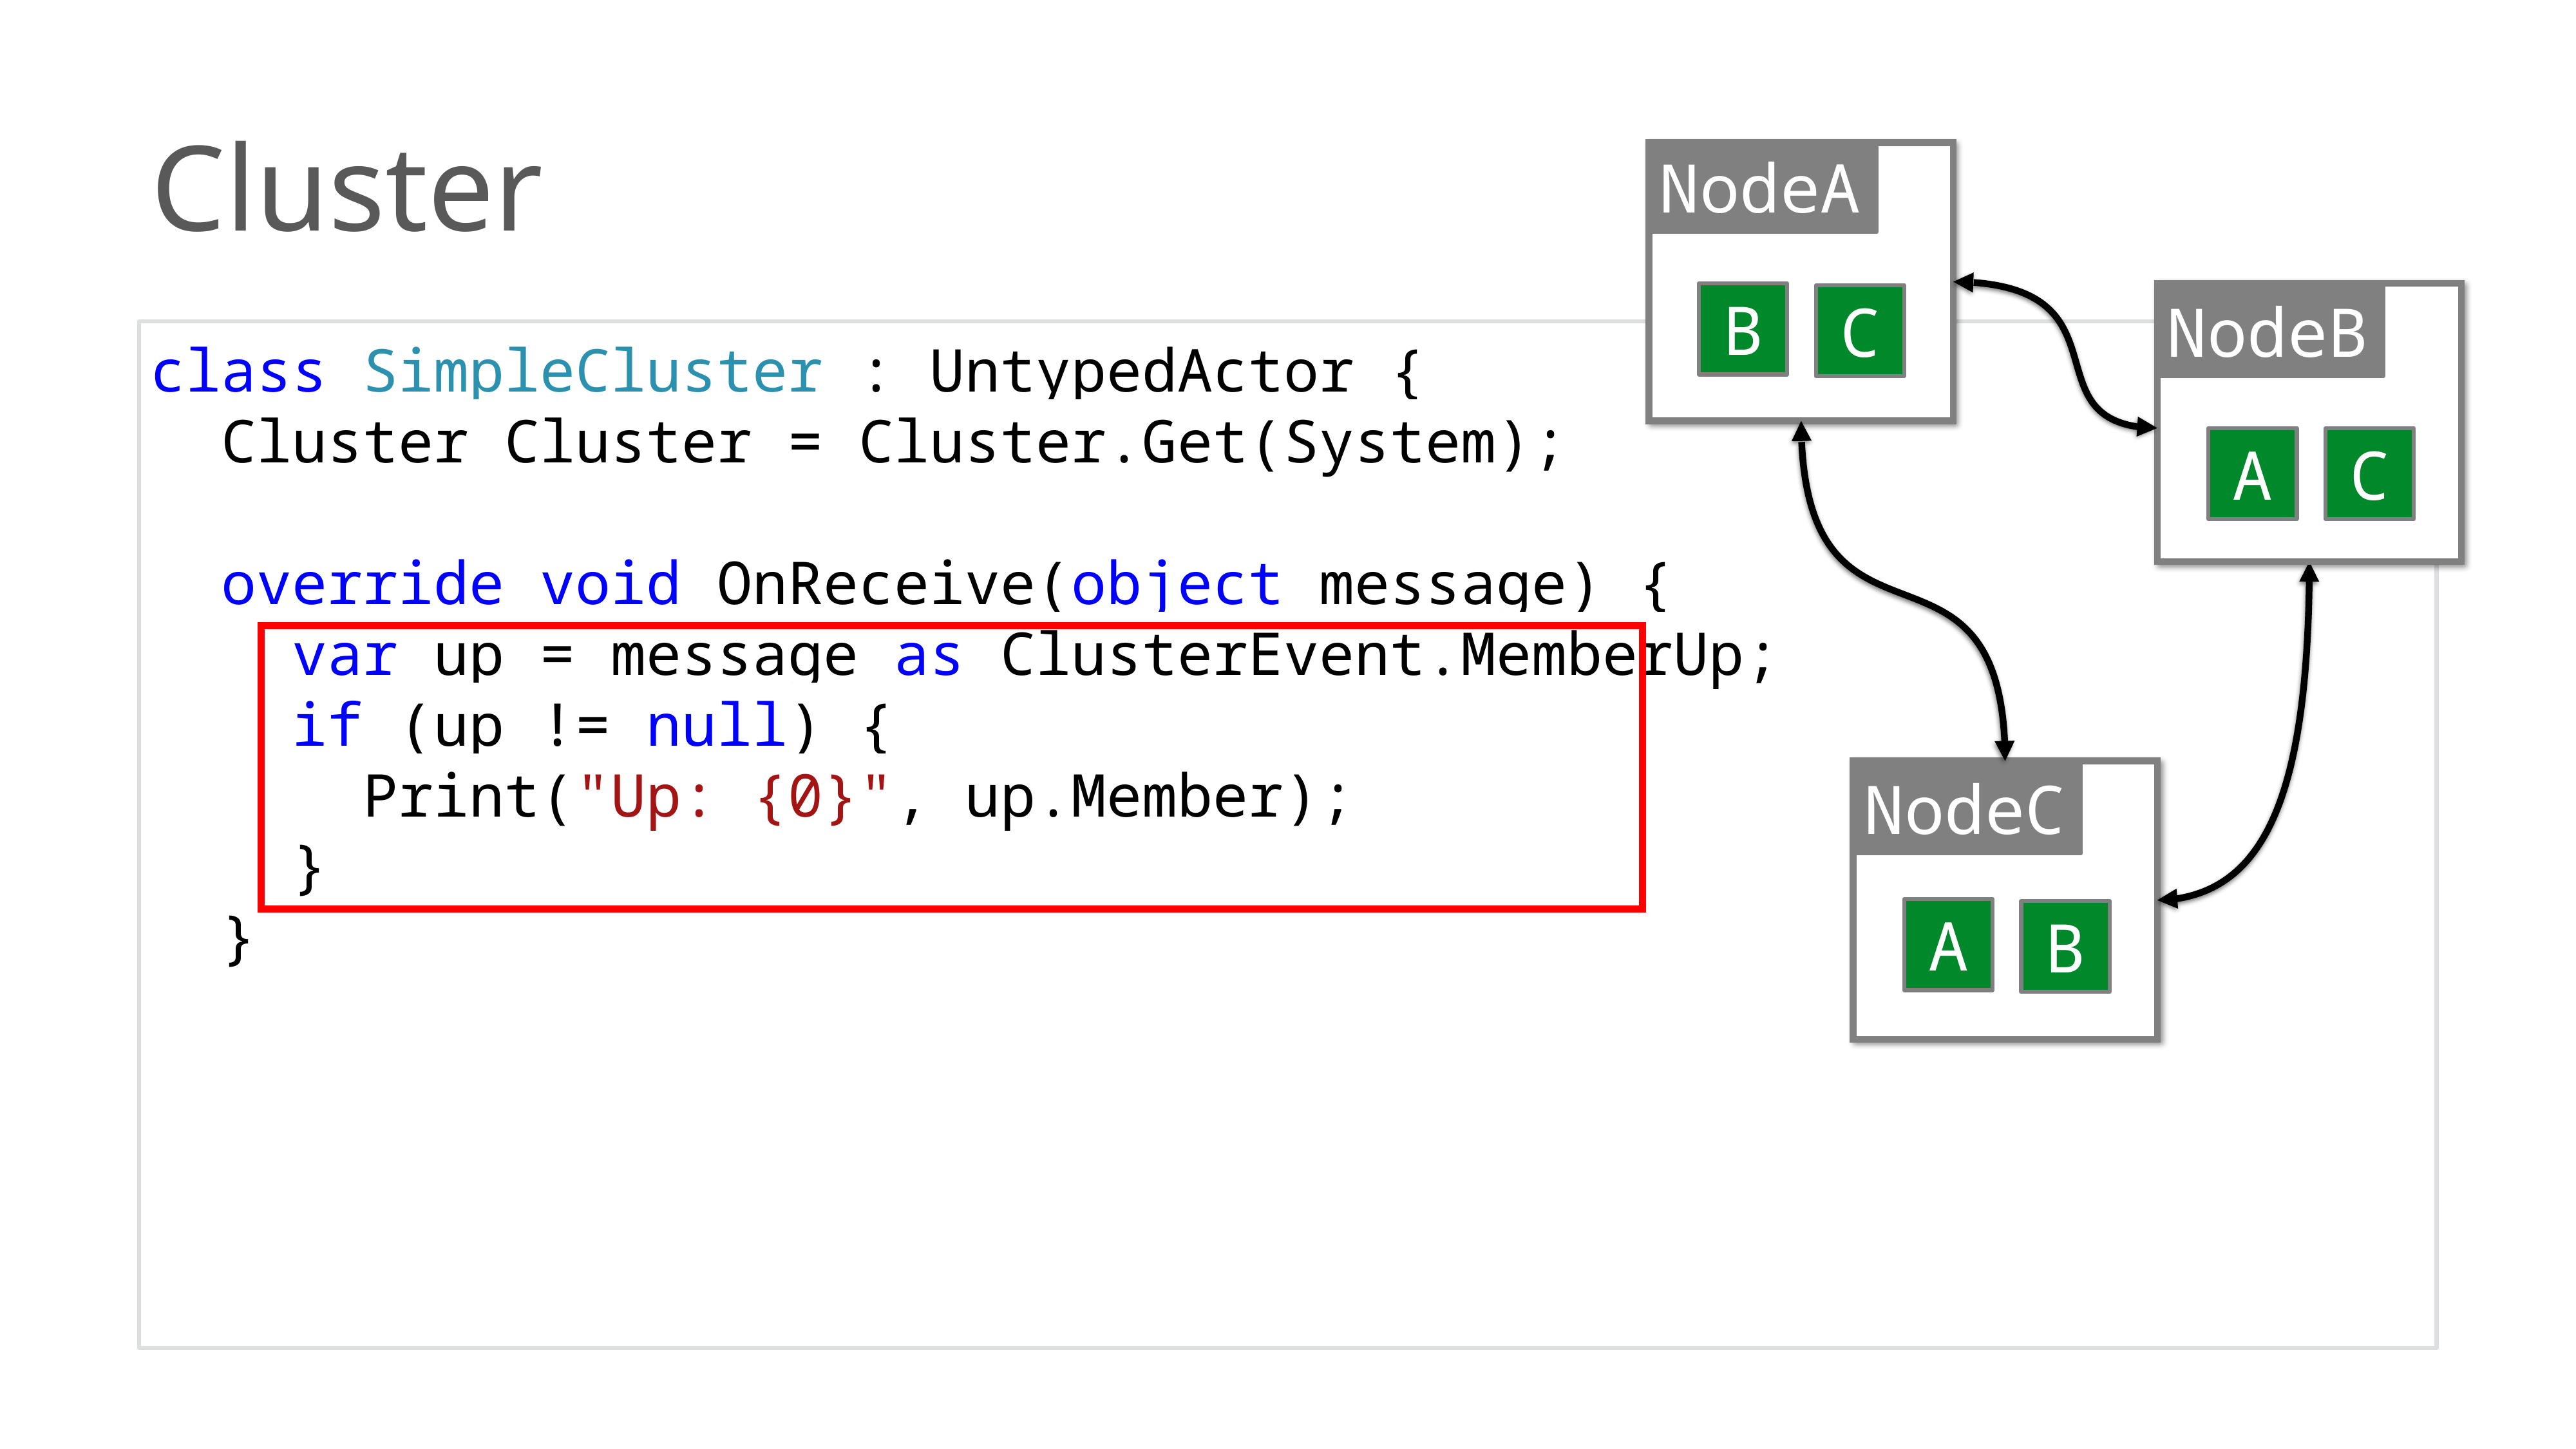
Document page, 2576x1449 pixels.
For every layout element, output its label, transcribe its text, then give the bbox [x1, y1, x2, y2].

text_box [2064, 654, 2403, 808]
text_box class SimpleCluster : UntypedActor { Cluster Cluster = Cluster.Get(System); override void OnReceive(object message) { var up = message as ClusterEvent.MemberUp; if (up != null) { Print("Up: {0}", up.Member); } } [139, 321, 2437, 1349]
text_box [2157, 283, 2462, 562]
text_box [261, 625, 1643, 909]
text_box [1649, 141, 1954, 421]
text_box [1733, 489, 2074, 694]
text_box Cluster [141, 108, 553, 260]
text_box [1953, 281, 2157, 428]
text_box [1853, 761, 2157, 1040]
